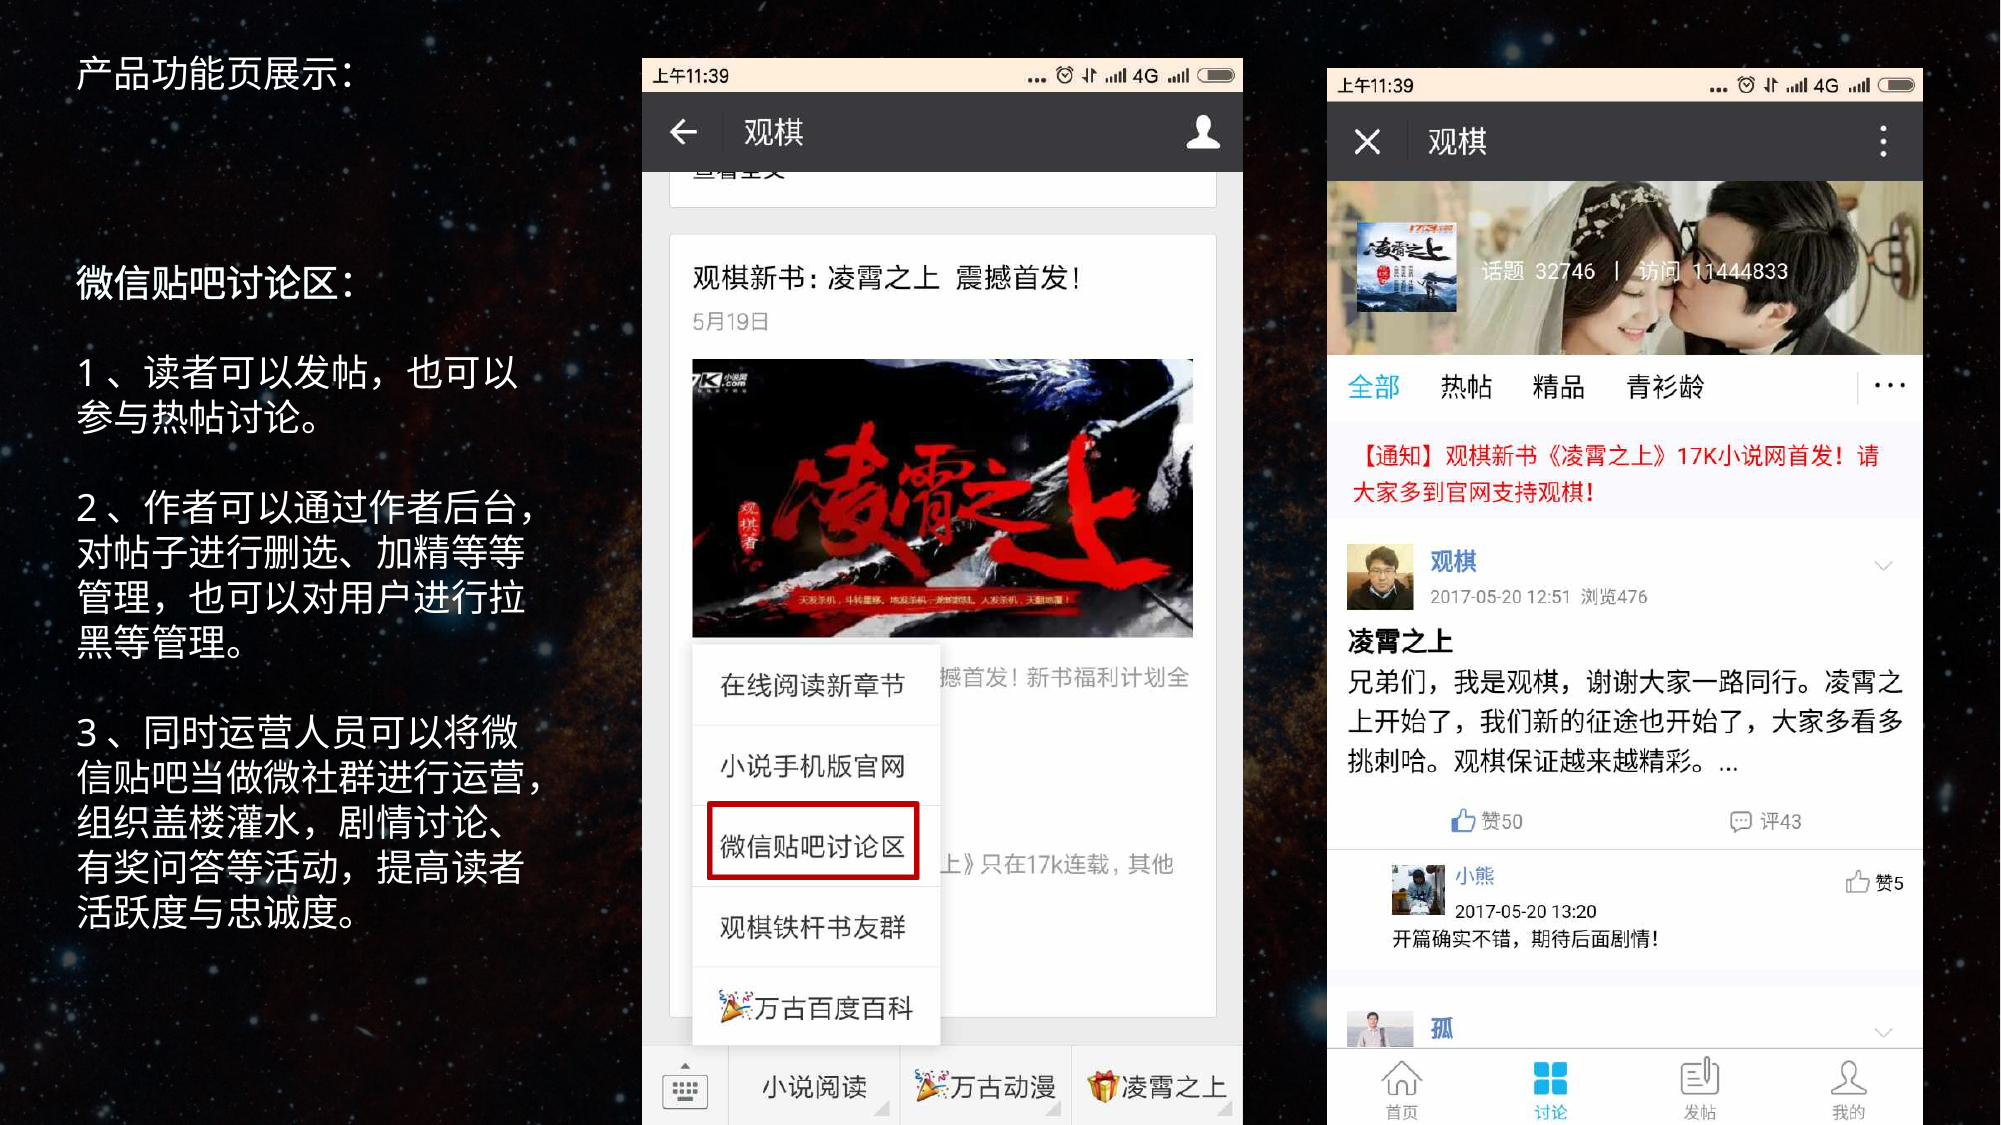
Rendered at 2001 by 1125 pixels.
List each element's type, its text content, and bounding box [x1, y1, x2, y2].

text_box 产品功能页展示： [61, 42, 392, 103]
text_box 微信贴吧讨论区： 1、读者可以发帖，也可以参与热帖讨论。 2、作者可以通过作者后台，对帖子进行删选、加精等等管理，也可以对用户进行拉黑等管理。 3、同时运营人员可以将微信贴吧当做微社群进行运营，组织盖楼灌水，剧情讨论、有奖问答等活动，提高读者活跃度与忠诚度。 [61, 251, 559, 942]
picture [0, 0, 2001, 1125]
